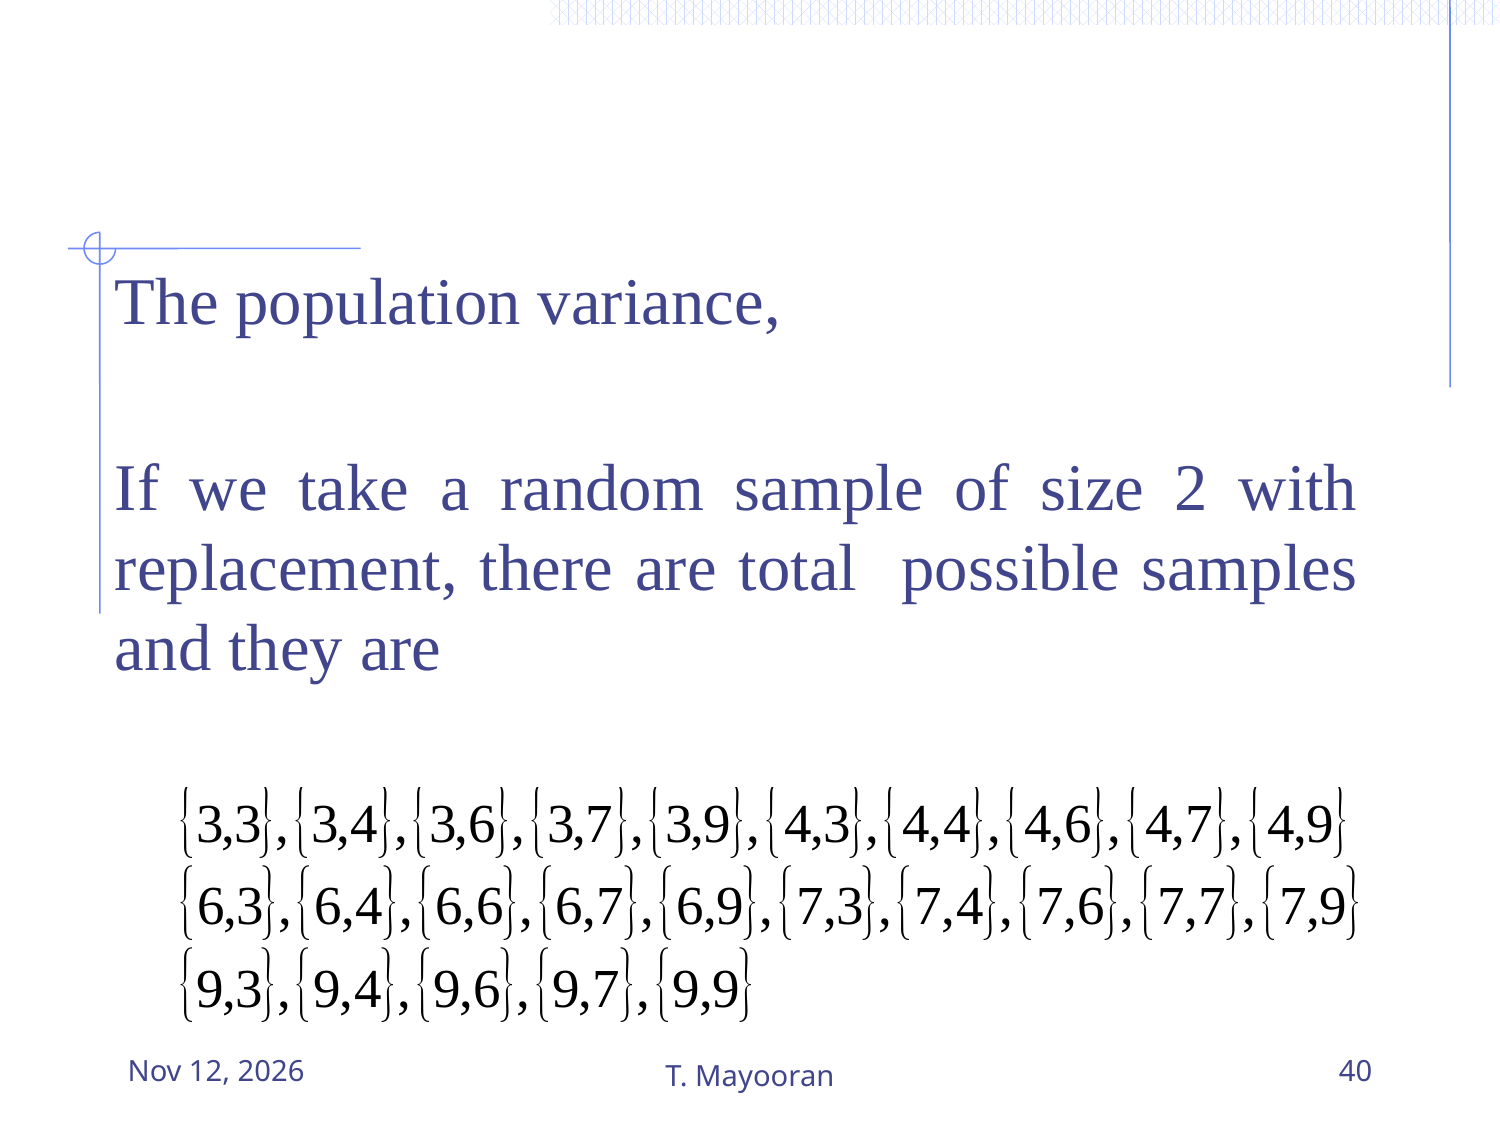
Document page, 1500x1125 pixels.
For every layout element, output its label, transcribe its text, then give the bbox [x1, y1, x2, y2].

slide_number 40 [1074, 1024, 1388, 1101]
footer T. Mayooran [512, 1040, 988, 1101]
slide_number 30-Dec-25 [112, 1024, 426, 1101]
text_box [172, 787, 1373, 1031]
